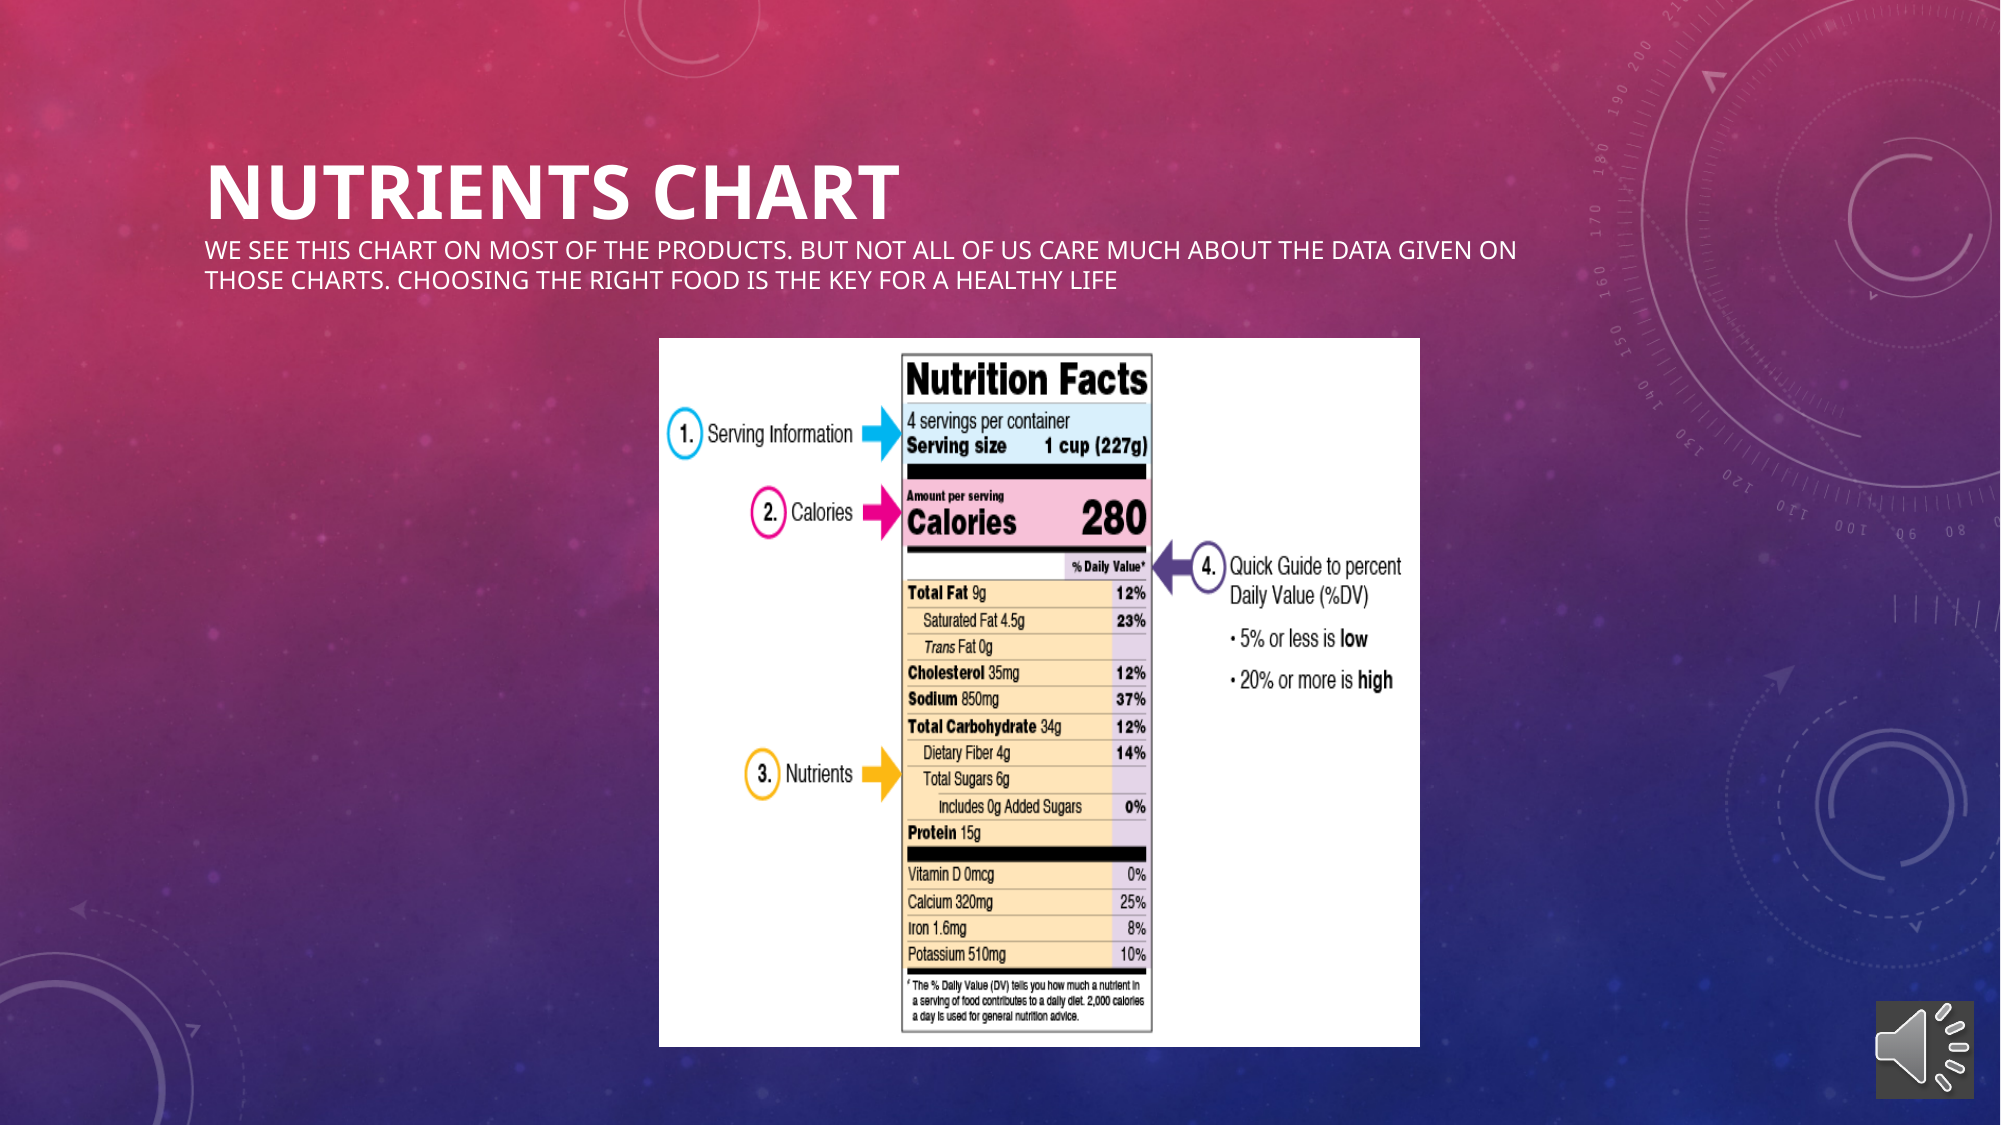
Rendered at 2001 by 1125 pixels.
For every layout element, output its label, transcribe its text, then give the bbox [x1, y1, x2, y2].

chart [295, 338, 1420, 1047]
title Nutrients Chart We see this chart on most of the products. But not all of us care much about the data given on those charts. Choosing the right food is the key for a healthy life [189, 99, 1593, 339]
picture [0, 0, 2001, 1125]
